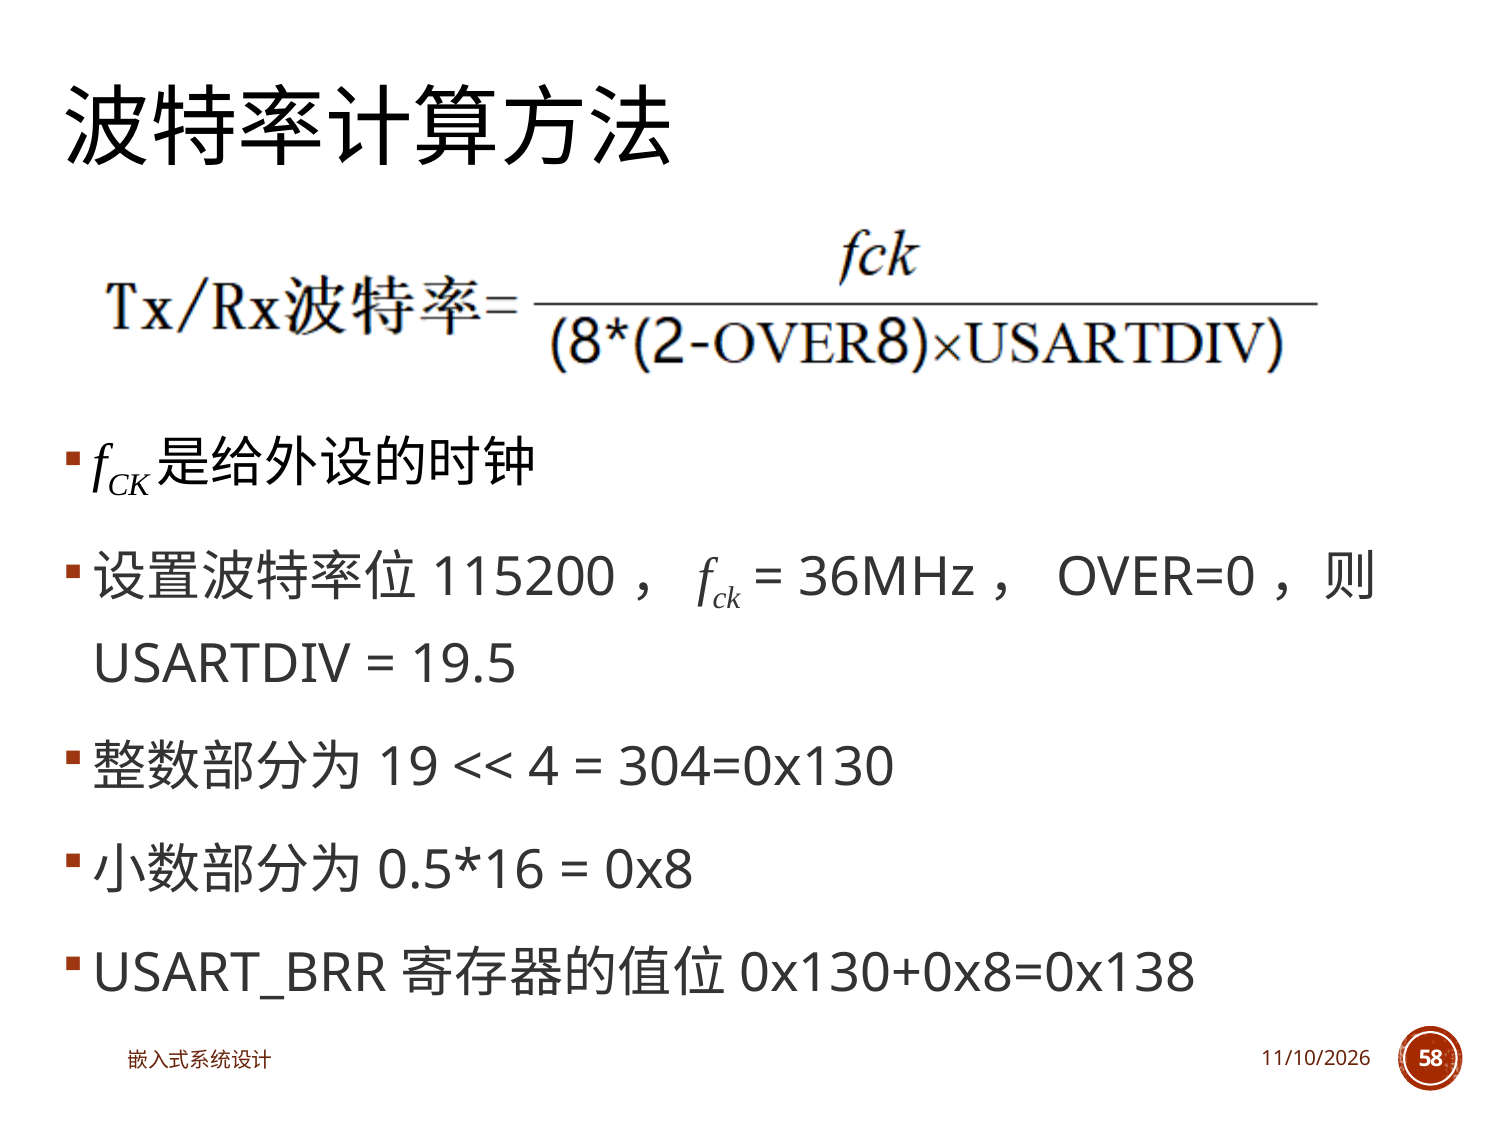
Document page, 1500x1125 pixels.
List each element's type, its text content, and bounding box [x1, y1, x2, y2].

title 波特率计算方法 [47, 46, 1471, 215]
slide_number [982, 1028, 1386, 1089]
slide_number 58 [1391, 1028, 1471, 1089]
picture [78, 200, 1336, 405]
list fCK是给外设的时钟 设置波特率位115200，fck = 36MHz，OVER=0，则USARTDIV = 19.5 整数部分为19 << 4 = 304=0x130 小数部分为0.5*16 = 0x8 USART_BRR寄存器的值位0x130+0x8=0x138 [47, 405, 1471, 1010]
footer 嵌入式系统设计 [112, 1028, 891, 1089]
